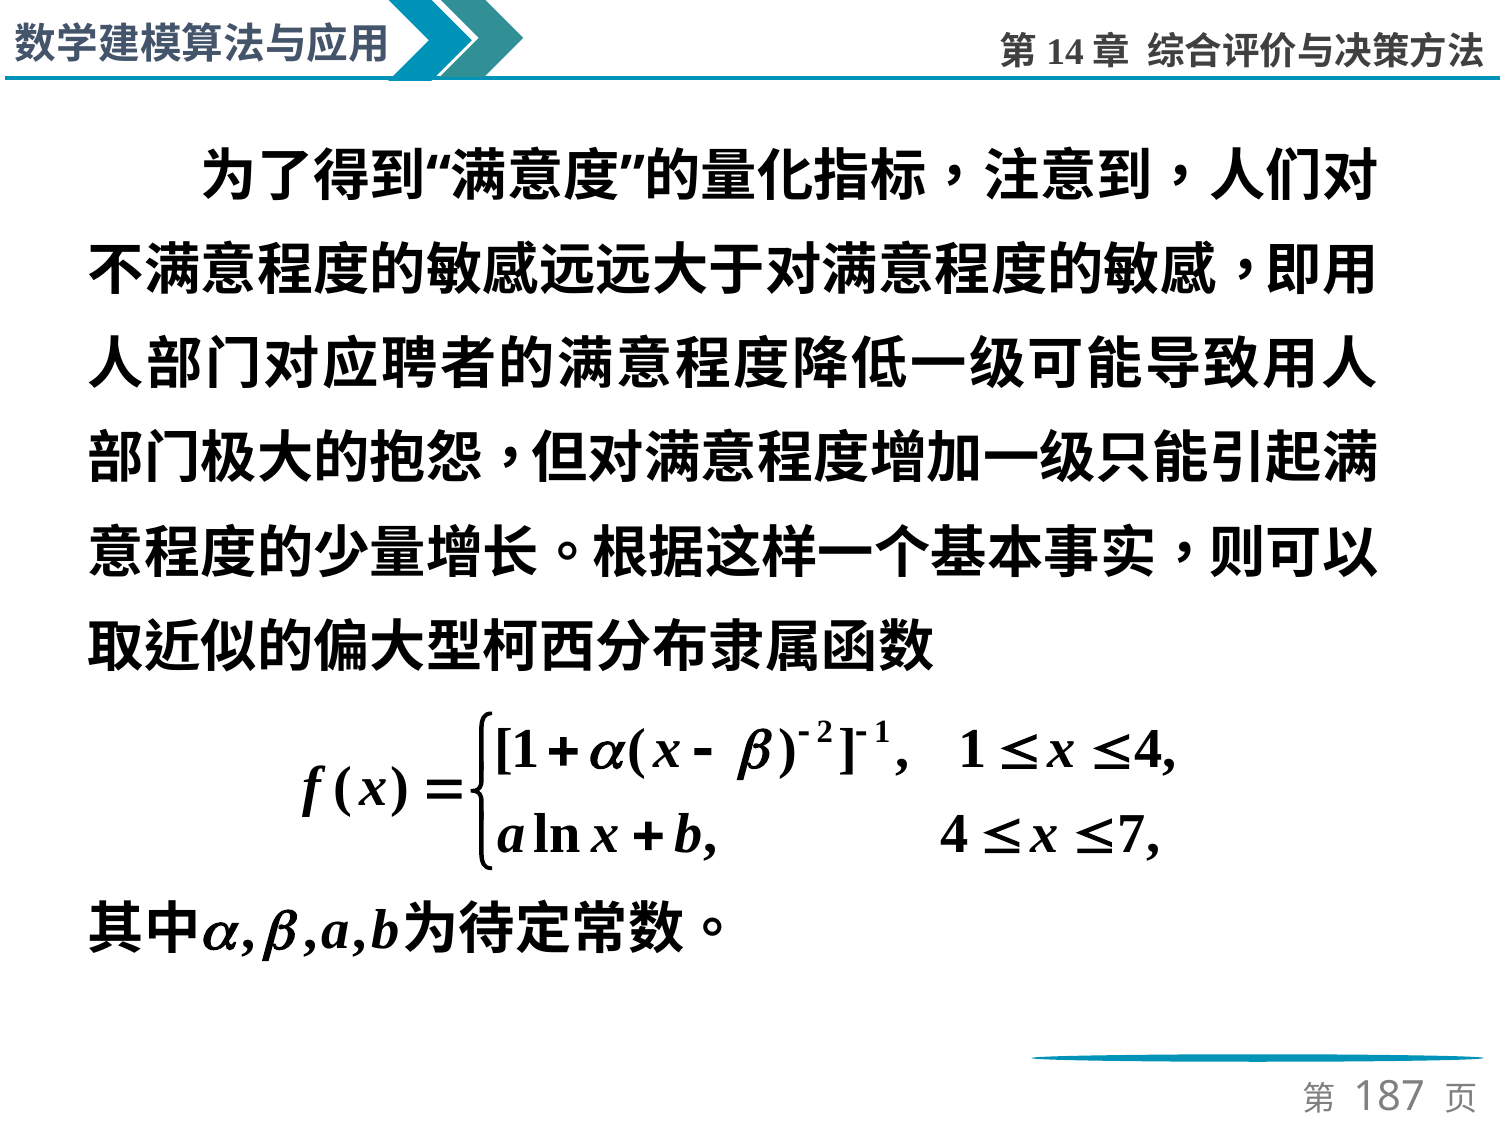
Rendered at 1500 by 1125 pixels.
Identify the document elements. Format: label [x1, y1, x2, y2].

text_box [87, 131, 1378, 980]
